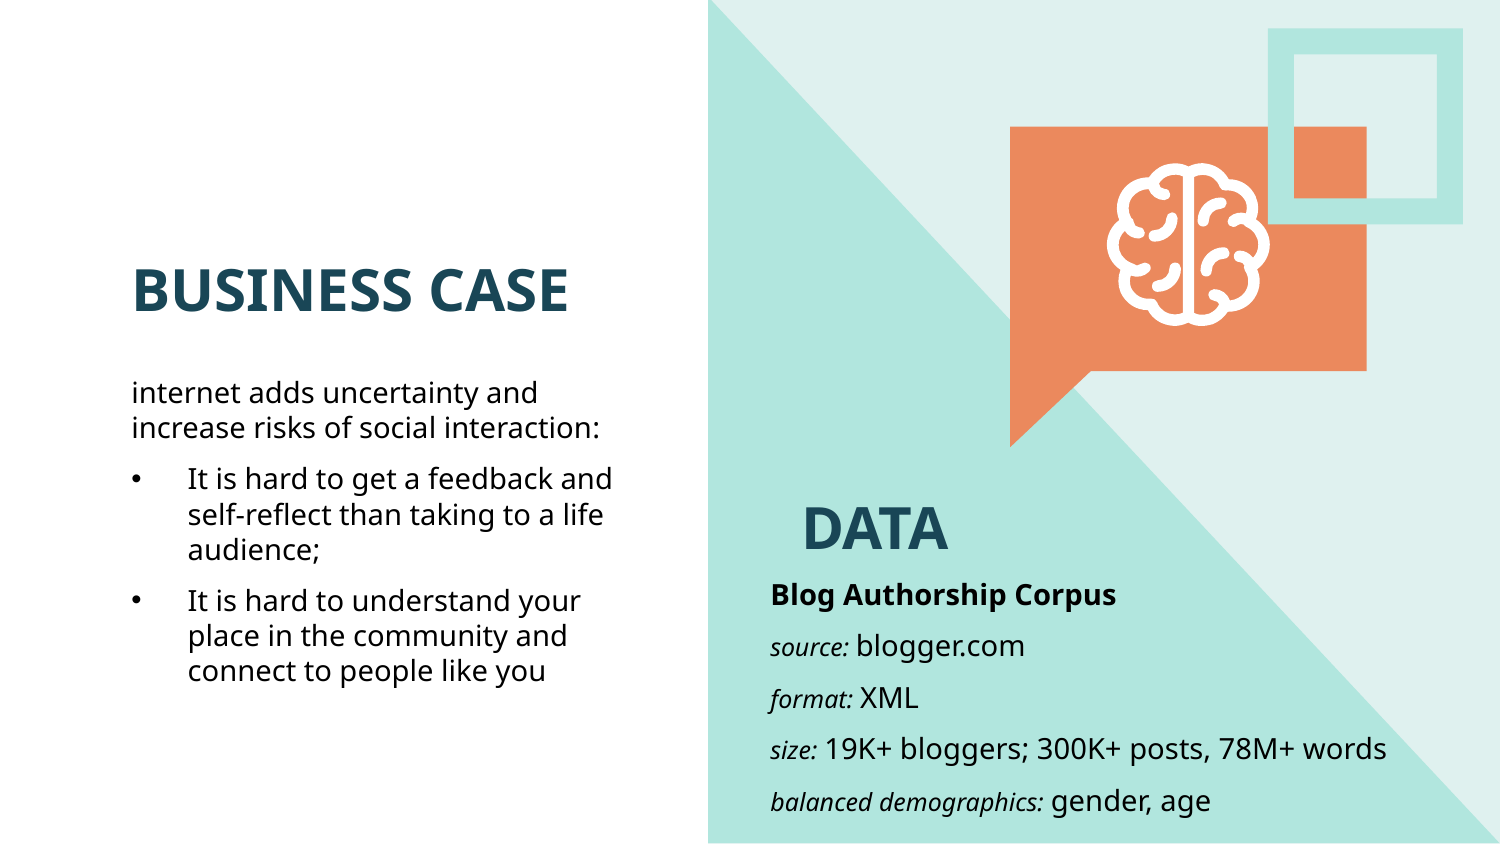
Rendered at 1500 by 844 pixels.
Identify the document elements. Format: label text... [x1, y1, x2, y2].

subtitle internet adds uncertainty and increase risks of social interaction: It is hard to get a feedback and self-reflect than taking to a life audience; It is hard to understand your place in the community and connect to people like you [116, 359, 652, 763]
title BUSINESS CASE [116, 237, 633, 359]
text_box DATA [786, 476, 1302, 560]
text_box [1009, 28, 1463, 448]
text_box Blog Authorship Corpus source: blogger.com format: XML size: 19K+ bloggers; 300K+ posts, 78M+ words balanced demographics: gender, age [755, 560, 1424, 828]
